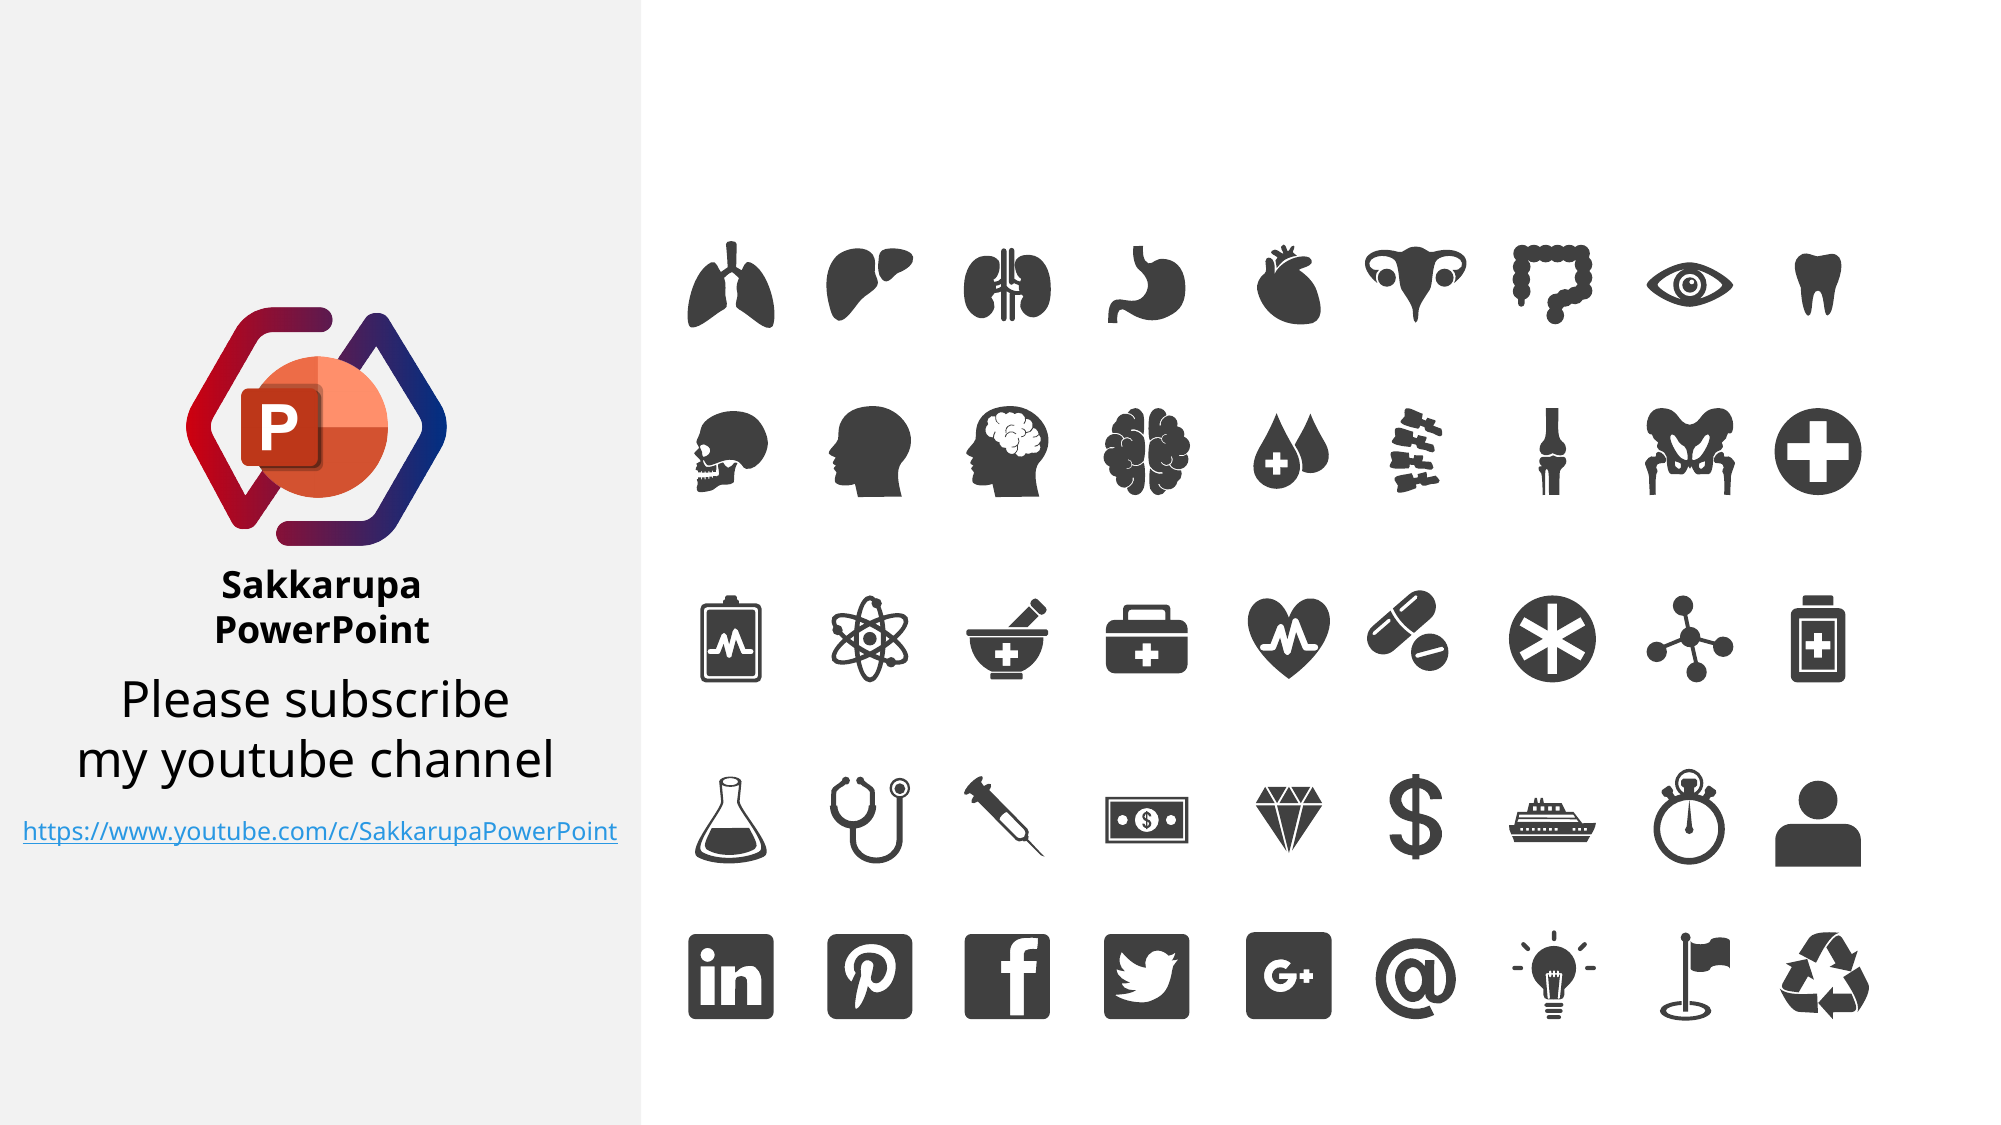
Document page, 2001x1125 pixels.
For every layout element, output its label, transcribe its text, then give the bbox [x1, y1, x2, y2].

text_box [1774, 822, 1862, 868]
text_box [962, 246, 1052, 323]
picture [186, 307, 447, 546]
text_box [1530, 944, 1578, 1021]
text_box [963, 932, 1051, 1021]
text_box [1550, 929, 1558, 943]
text_box [1374, 937, 1457, 1021]
text_box [1520, 940, 1532, 953]
text_box [1252, 410, 1330, 490]
text_box [1511, 964, 1525, 972]
text_box [1793, 252, 1843, 317]
text_box [1366, 589, 1437, 656]
text_box [1104, 603, 1189, 675]
text_box [828, 775, 912, 865]
text_box [1103, 932, 1191, 1021]
text_box [1388, 773, 1444, 861]
text_box [1410, 632, 1450, 672]
text_box [1507, 594, 1597, 684]
text_box [830, 594, 910, 684]
text_box [1797, 779, 1839, 821]
text_box [1645, 261, 1736, 308]
text_box [1104, 796, 1189, 844]
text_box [1389, 408, 1443, 496]
text_box https://www.youtube.com/c/SakkarupaPowerPoint [0, 808, 642, 858]
text_box [1658, 931, 1731, 1022]
text_box [963, 775, 1046, 858]
text_box [1537, 407, 1568, 497]
text_box [1507, 796, 1598, 844]
text_box [965, 597, 1050, 681]
text_box [687, 932, 775, 1021]
text_box [1789, 594, 1847, 684]
text_box [1773, 407, 1863, 497]
text_box [692, 410, 769, 494]
text_box [1583, 964, 1598, 972]
text_box [1652, 767, 1726, 866]
text_box [1107, 244, 1187, 325]
text_box [965, 405, 1050, 499]
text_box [828, 406, 912, 498]
text_box [826, 932, 914, 1021]
text_box [694, 775, 768, 865]
text_box [1511, 243, 1594, 326]
text_box [1245, 931, 1333, 1021]
text_box [1363, 245, 1468, 325]
text_box [1778, 931, 1870, 1022]
text_box [686, 240, 776, 329]
text_box [1256, 243, 1322, 326]
text_box [1576, 940, 1588, 953]
text_box [825, 247, 915, 322]
text_box [1102, 407, 1192, 497]
text_box [699, 594, 763, 684]
text_box [1645, 594, 1735, 684]
text_box [1246, 597, 1331, 681]
text_box [1643, 407, 1736, 497]
text_box [1253, 784, 1325, 854]
